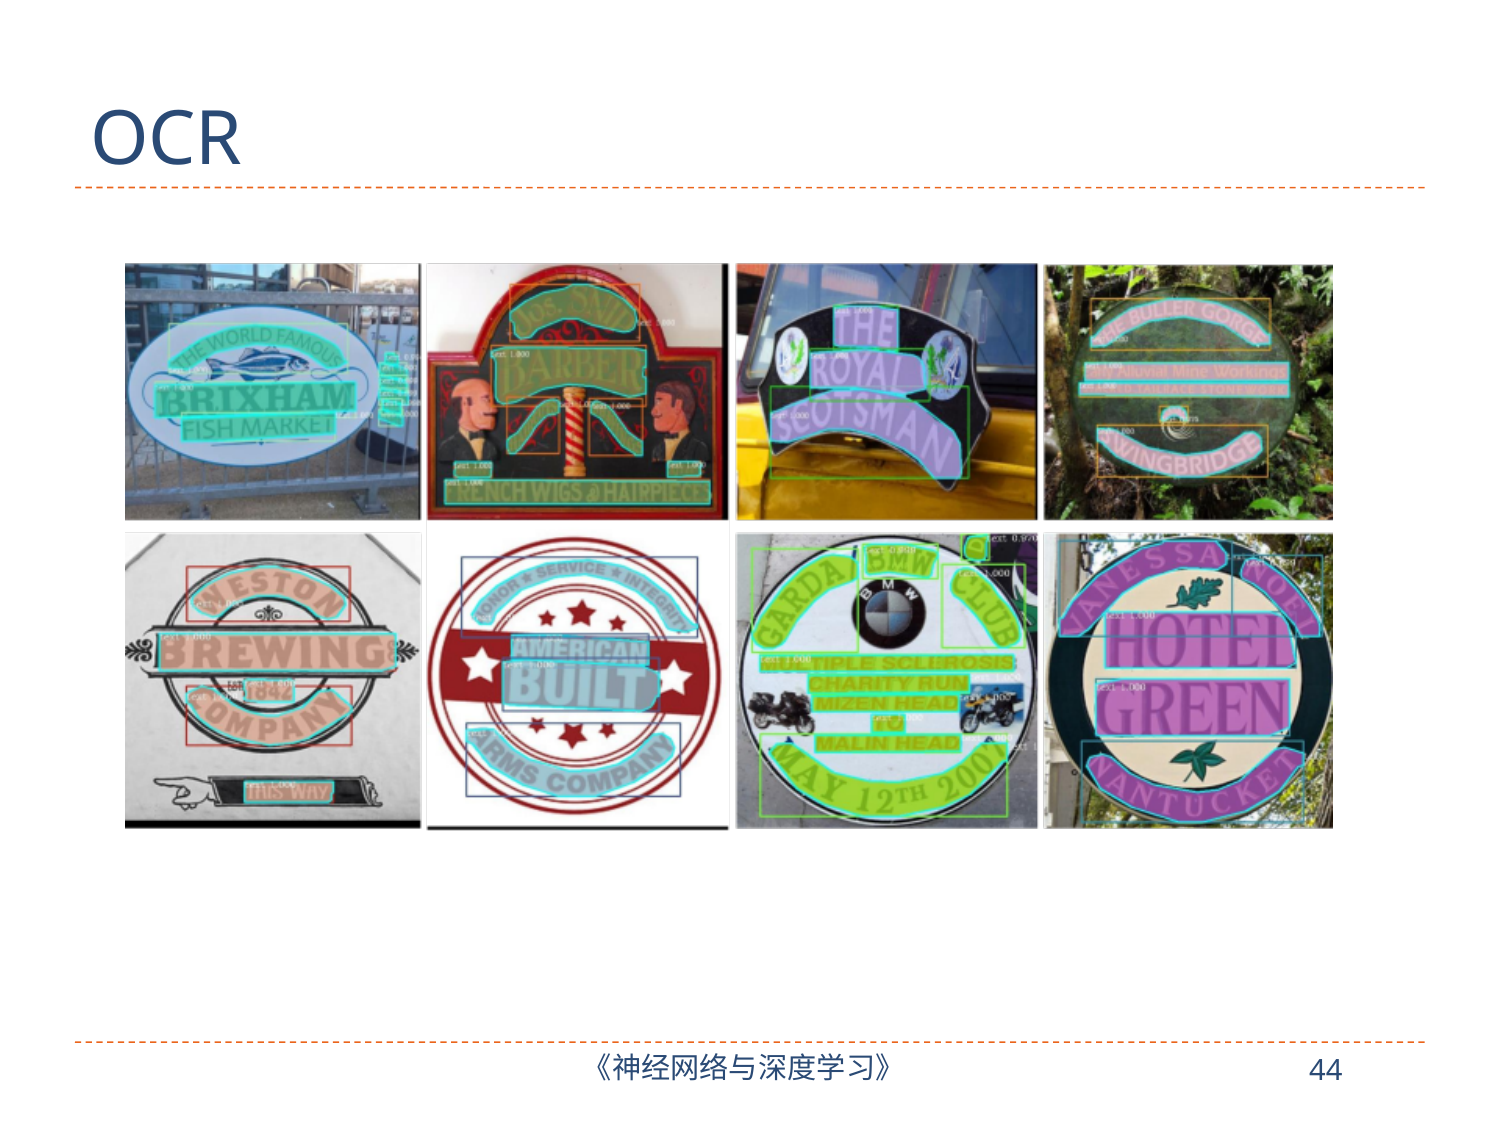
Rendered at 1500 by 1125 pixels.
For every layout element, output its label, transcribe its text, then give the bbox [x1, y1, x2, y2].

picture [124, 262, 1333, 832]
title OCR [75, 24, 1425, 188]
